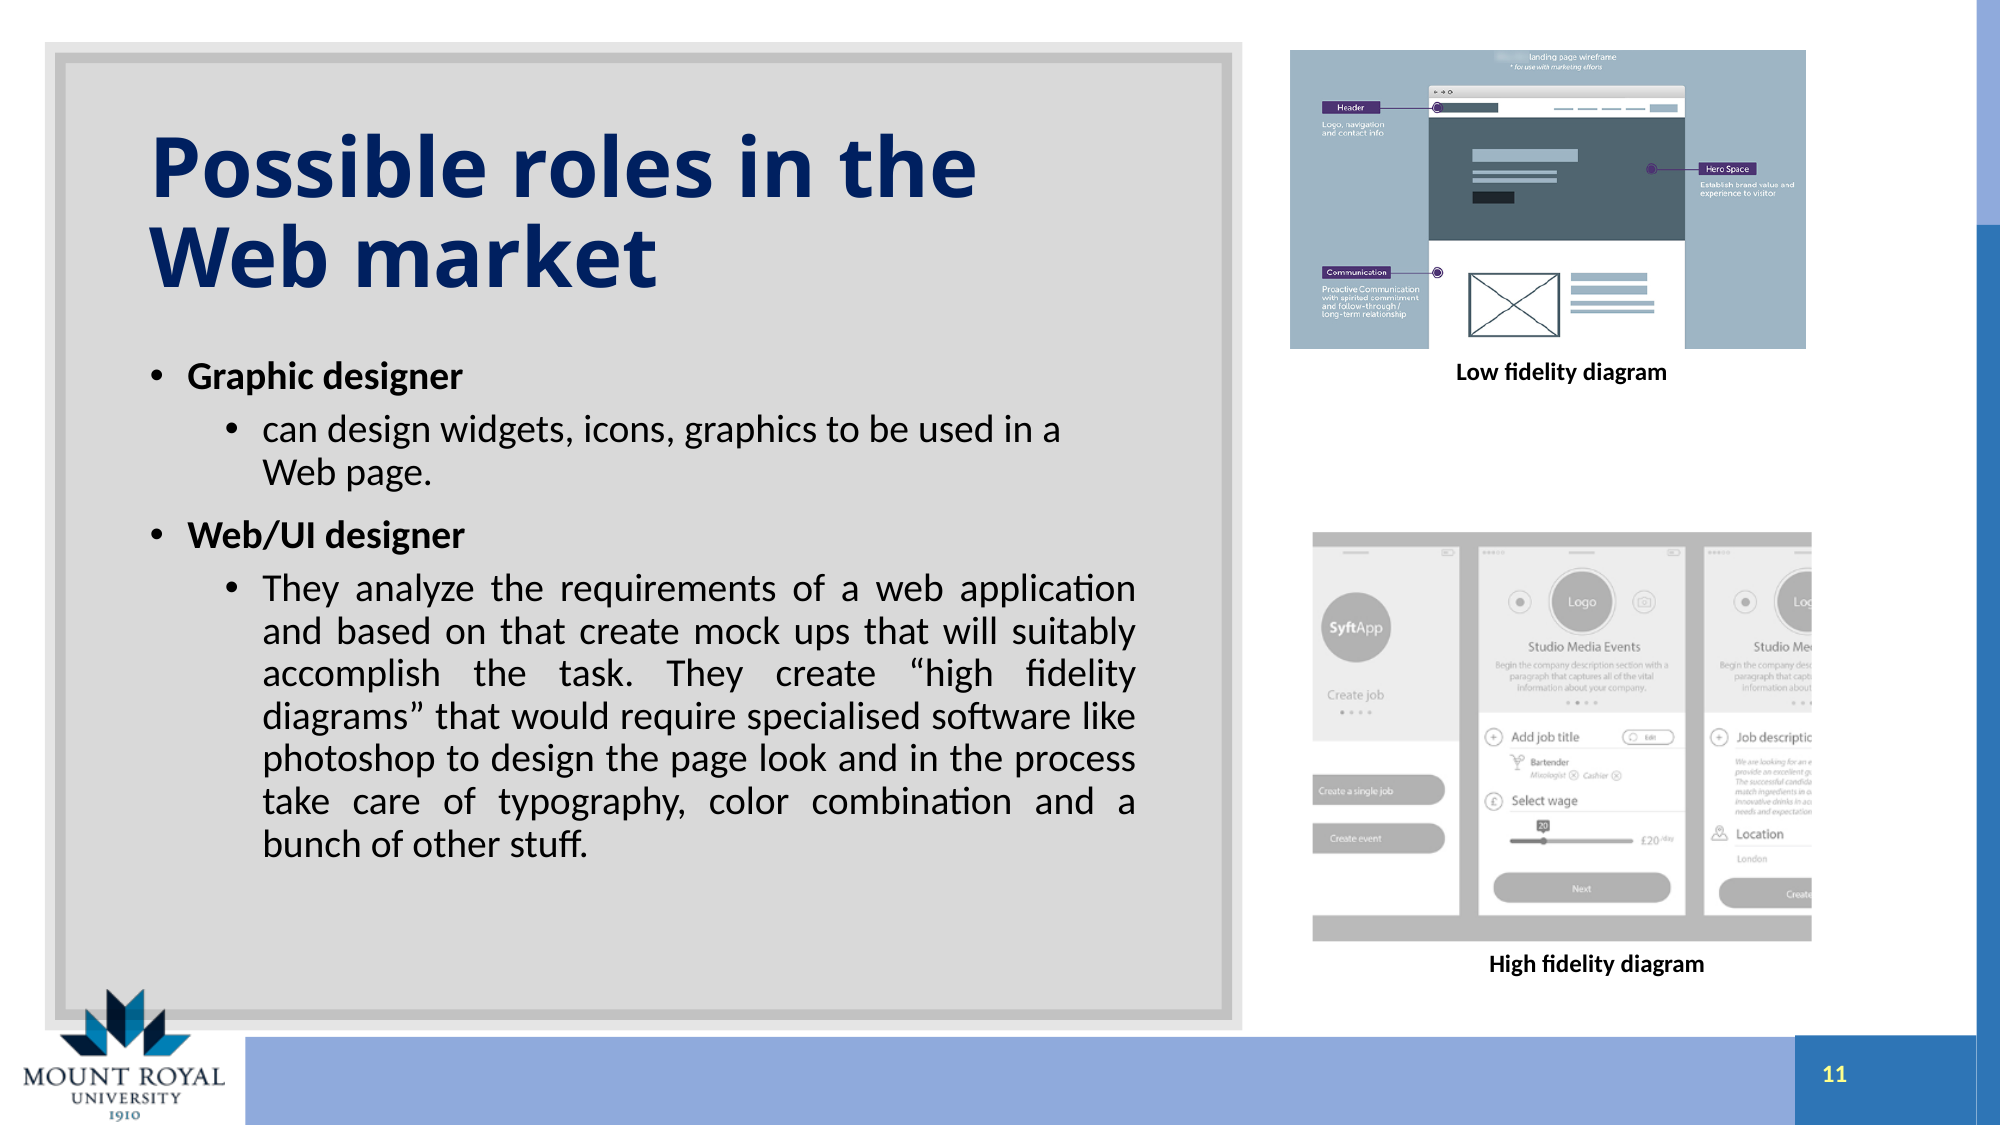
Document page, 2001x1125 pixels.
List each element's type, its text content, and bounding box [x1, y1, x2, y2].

text_box [54, 52, 1233, 1021]
picture [1284, 50, 1812, 349]
slide_number 10 [1412, 1042, 1863, 1103]
picture [23, 989, 225, 1122]
picture [1312, 525, 1812, 945]
text_box High fidelity diagram [1474, 945, 1721, 986]
text_box Low fidelity diagram [1441, 349, 1683, 393]
list Graphic designer can design widgets, icons, graphics to be used in a Web page. Web/UI designer They analyze the requirements of a web application and based on that create mock ups that will suitably accomplish the task. They create “high fidelity diagrams” that would require specialised software like photoshop to design the page look and in the process take care of typography, color combination and a bunch of other stuff. [134, 348, 1153, 943]
title Possible roles in the Web market [134, 105, 1153, 326]
